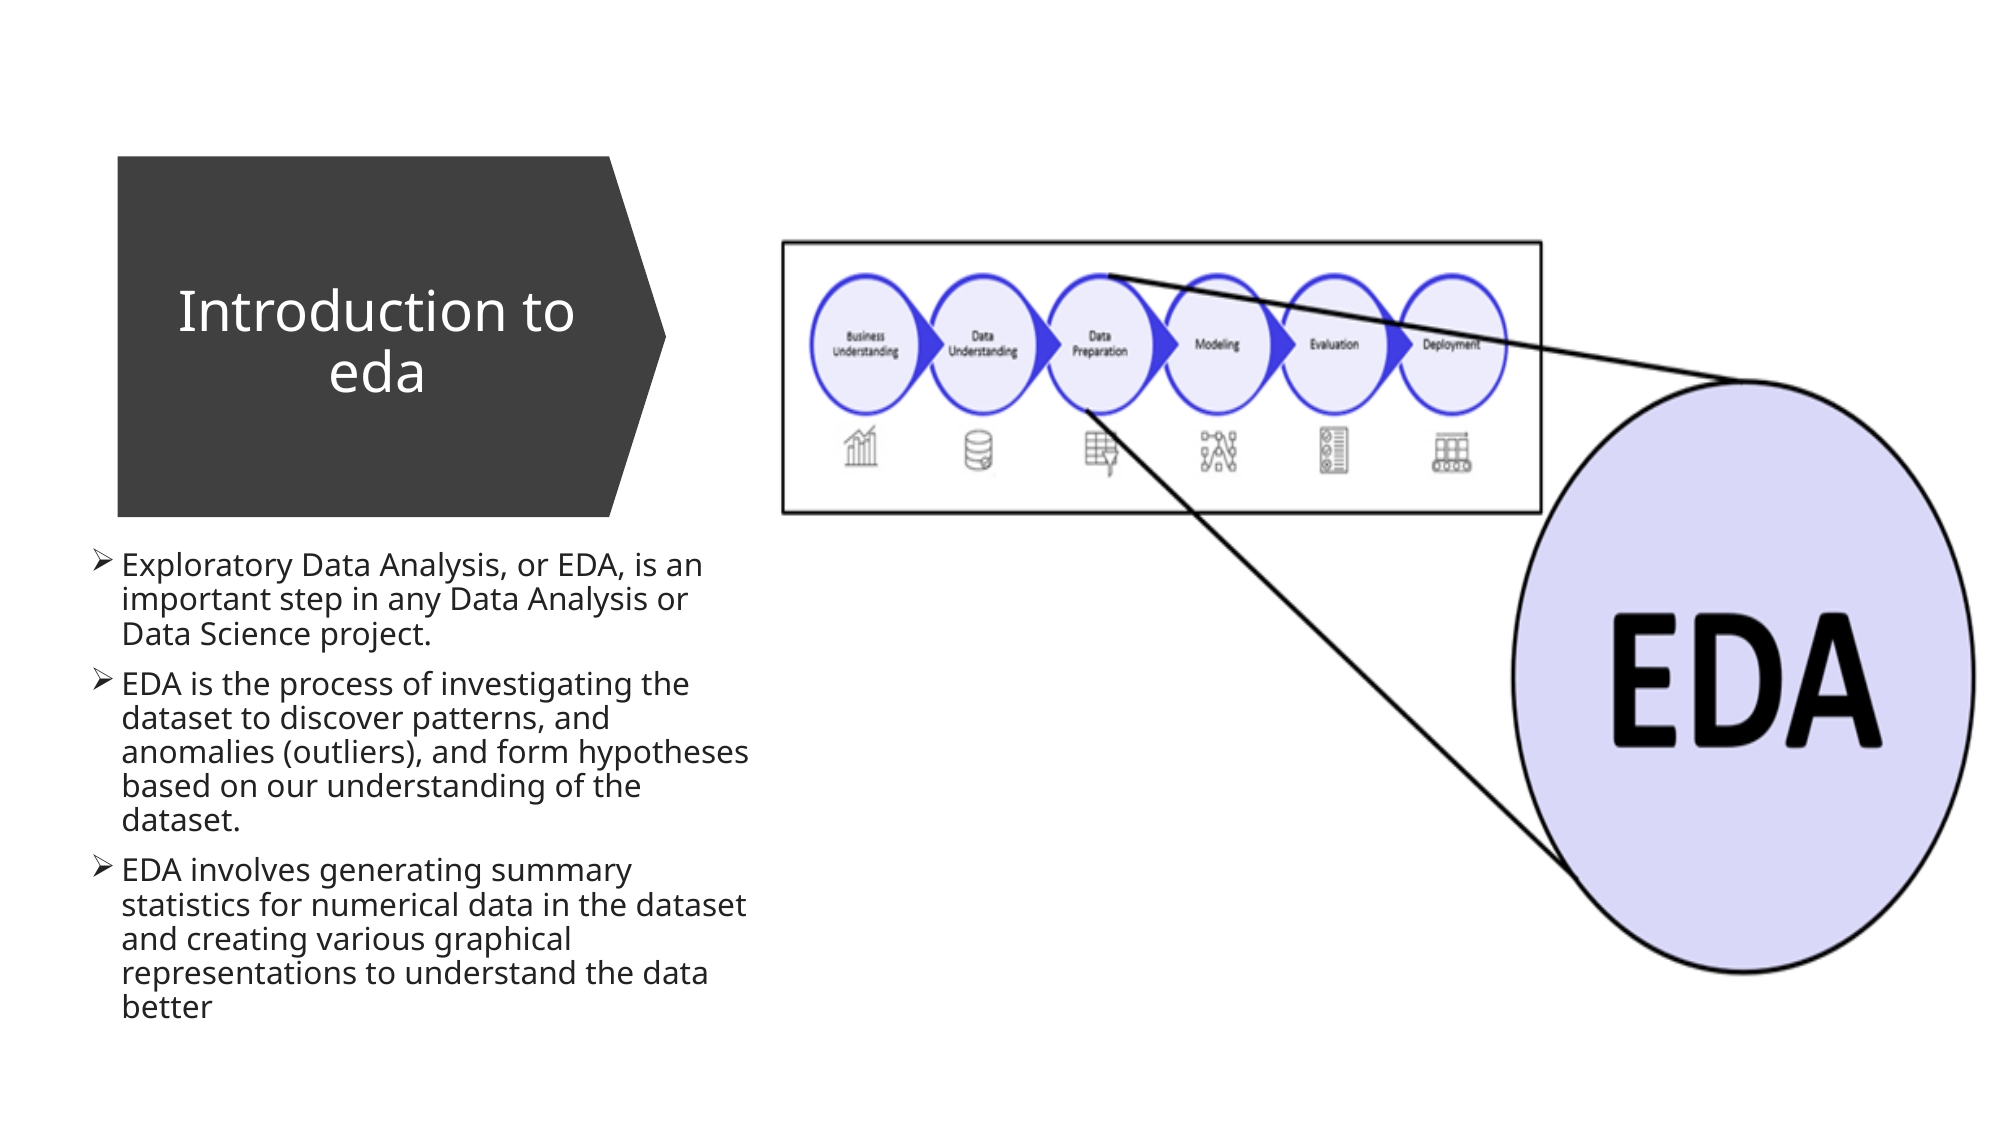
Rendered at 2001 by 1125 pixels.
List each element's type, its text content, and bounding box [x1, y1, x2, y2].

text_box [116, 155, 668, 519]
title Introduction to eda [158, 197, 597, 490]
list Exploratory Data Analysis, or EDA, is an important step in any Data Analysis or Data Science project. EDA is the process of investigating the dataset to discover patterns, and anomalies (outliers), and form hypotheses based on our understanding of the dataset. EDA involves generating summary statistics for numerical data in the dataset and creating various graphical representations to understand the data better [75, 541, 768, 1034]
picture [767, 215, 1982, 989]
